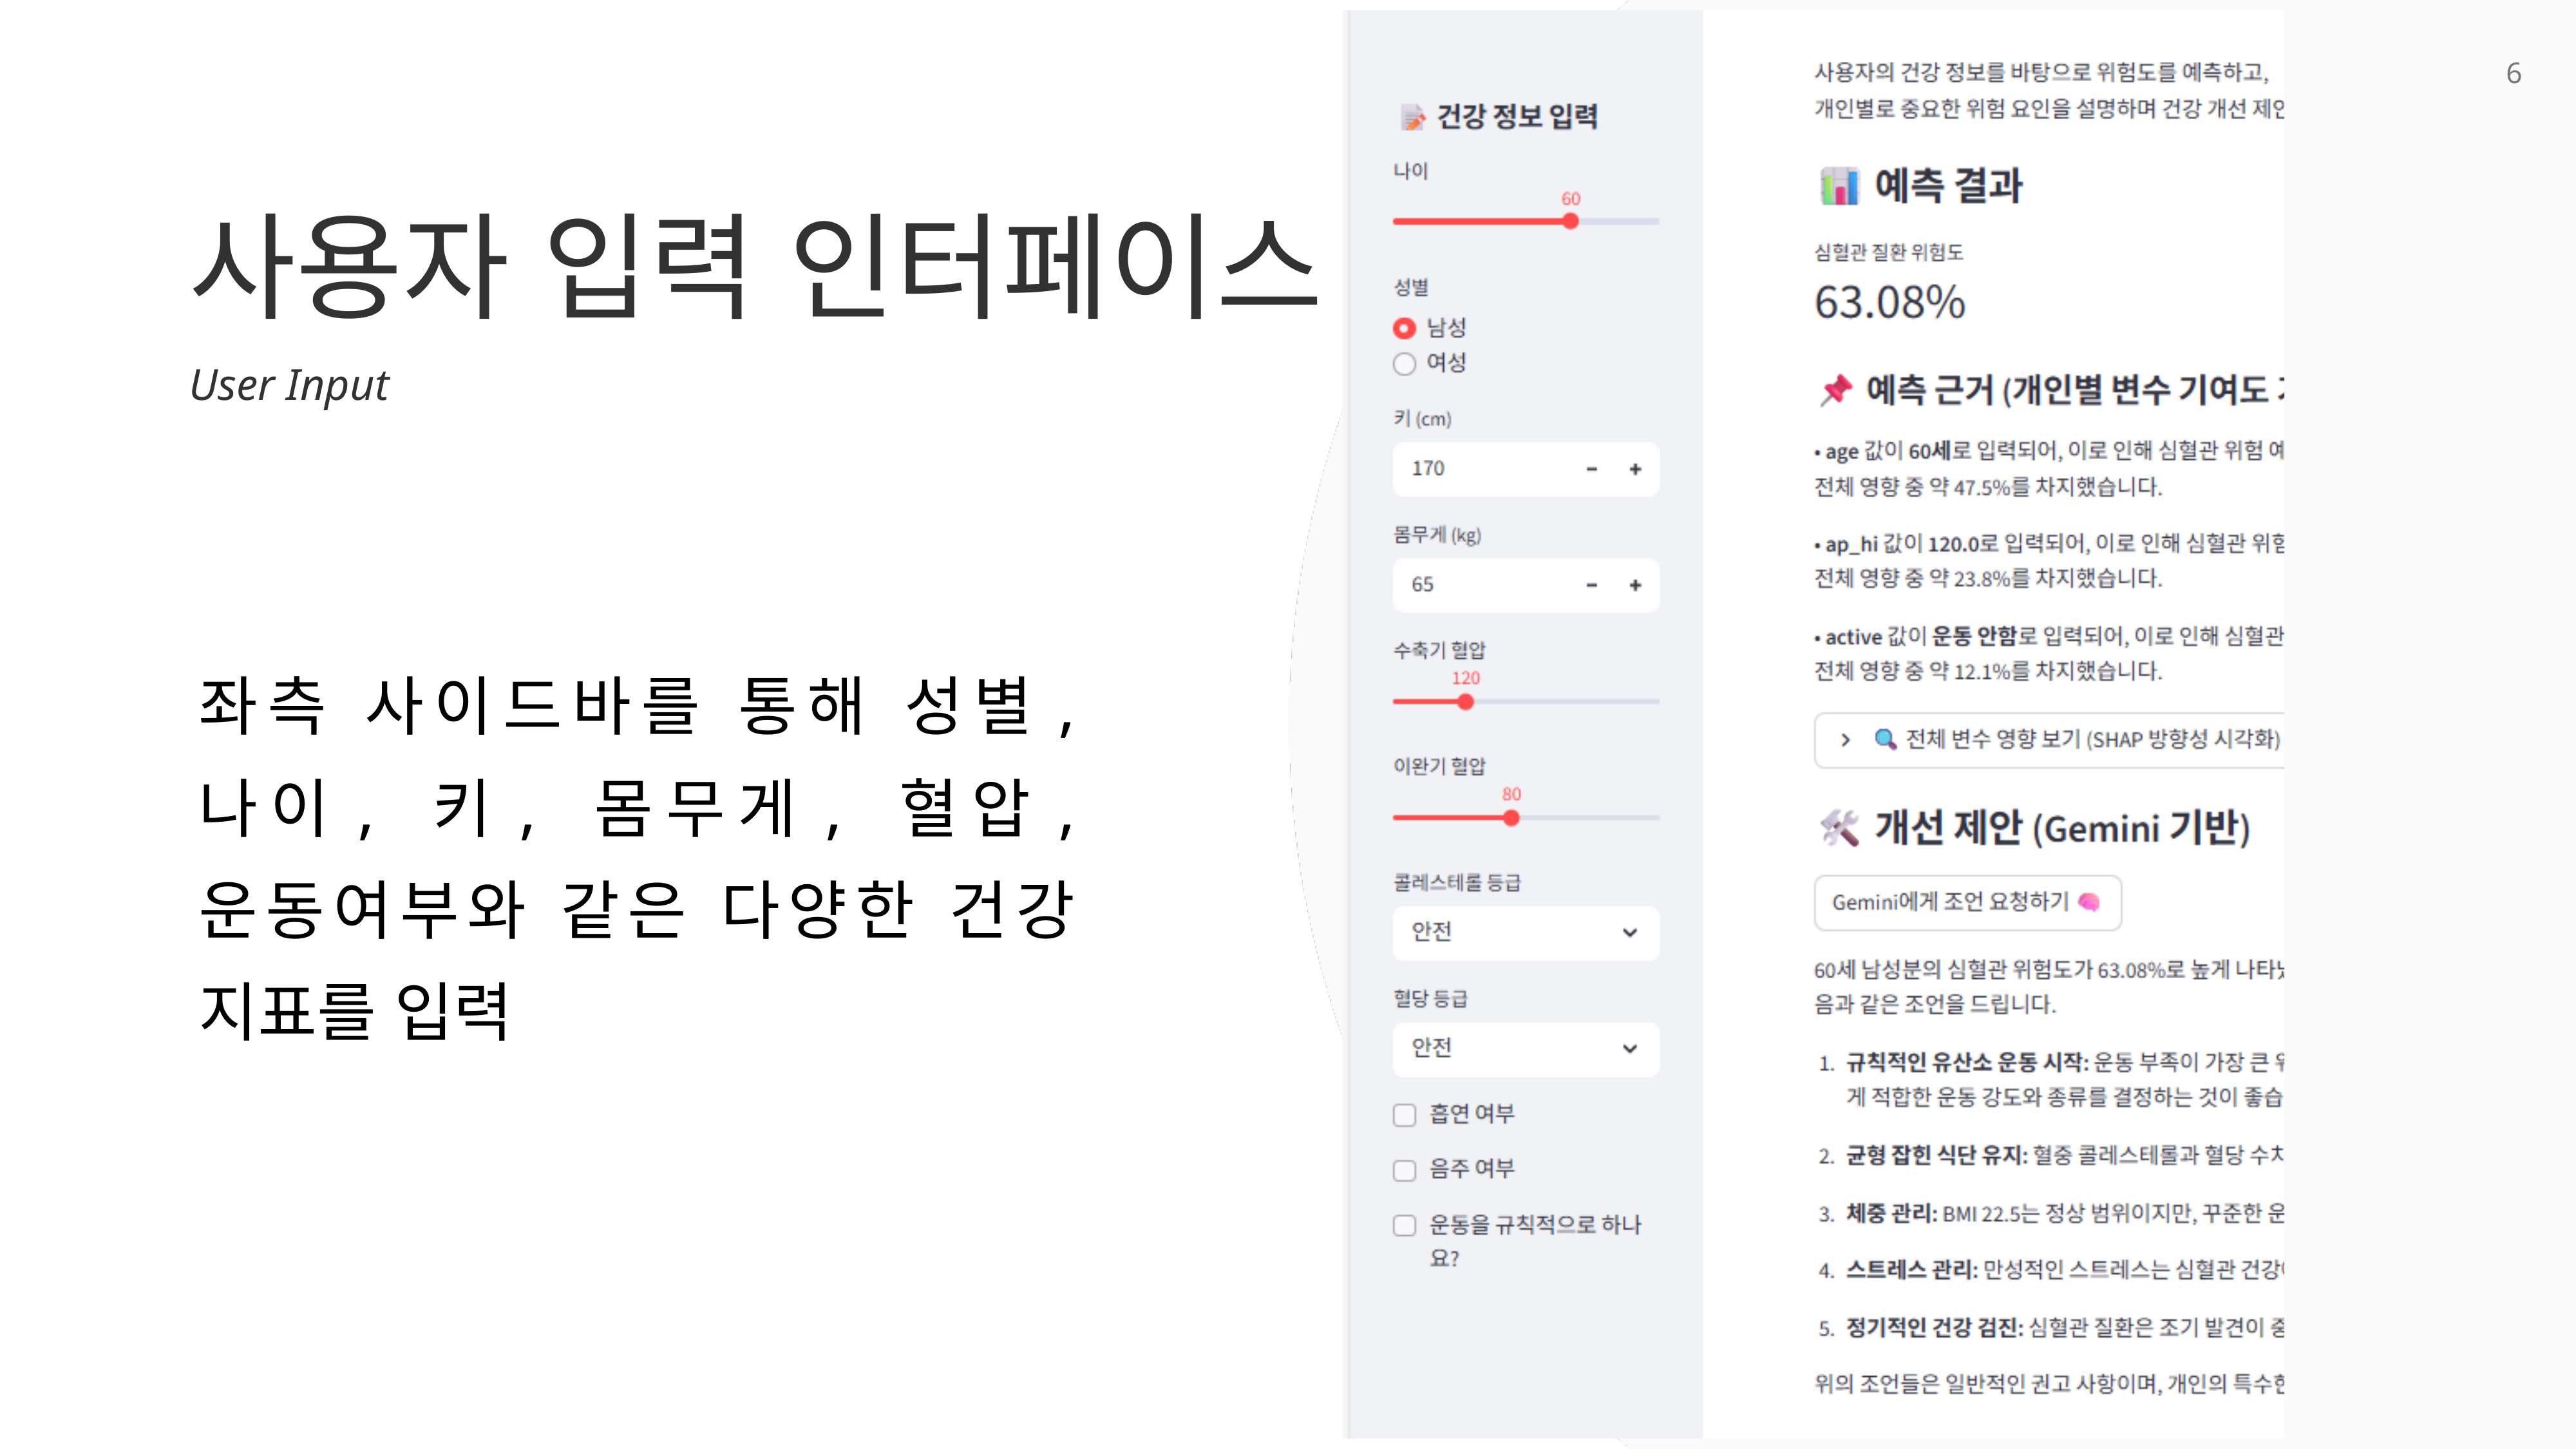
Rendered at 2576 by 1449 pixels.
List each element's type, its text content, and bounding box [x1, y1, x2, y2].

text_box User Input [189, 355, 1086, 416]
text_box 사용자 입력 인터페이스 [189, 189, 1283, 352]
text_box 좌측 사이드바를 통해 성별, 나이, 키, 몸무게, 혈압, 운동여부와 같은 다양한 건강 지표를 입력 [189, 600, 1086, 1090]
picture [1287, 0, 2576, 1449]
